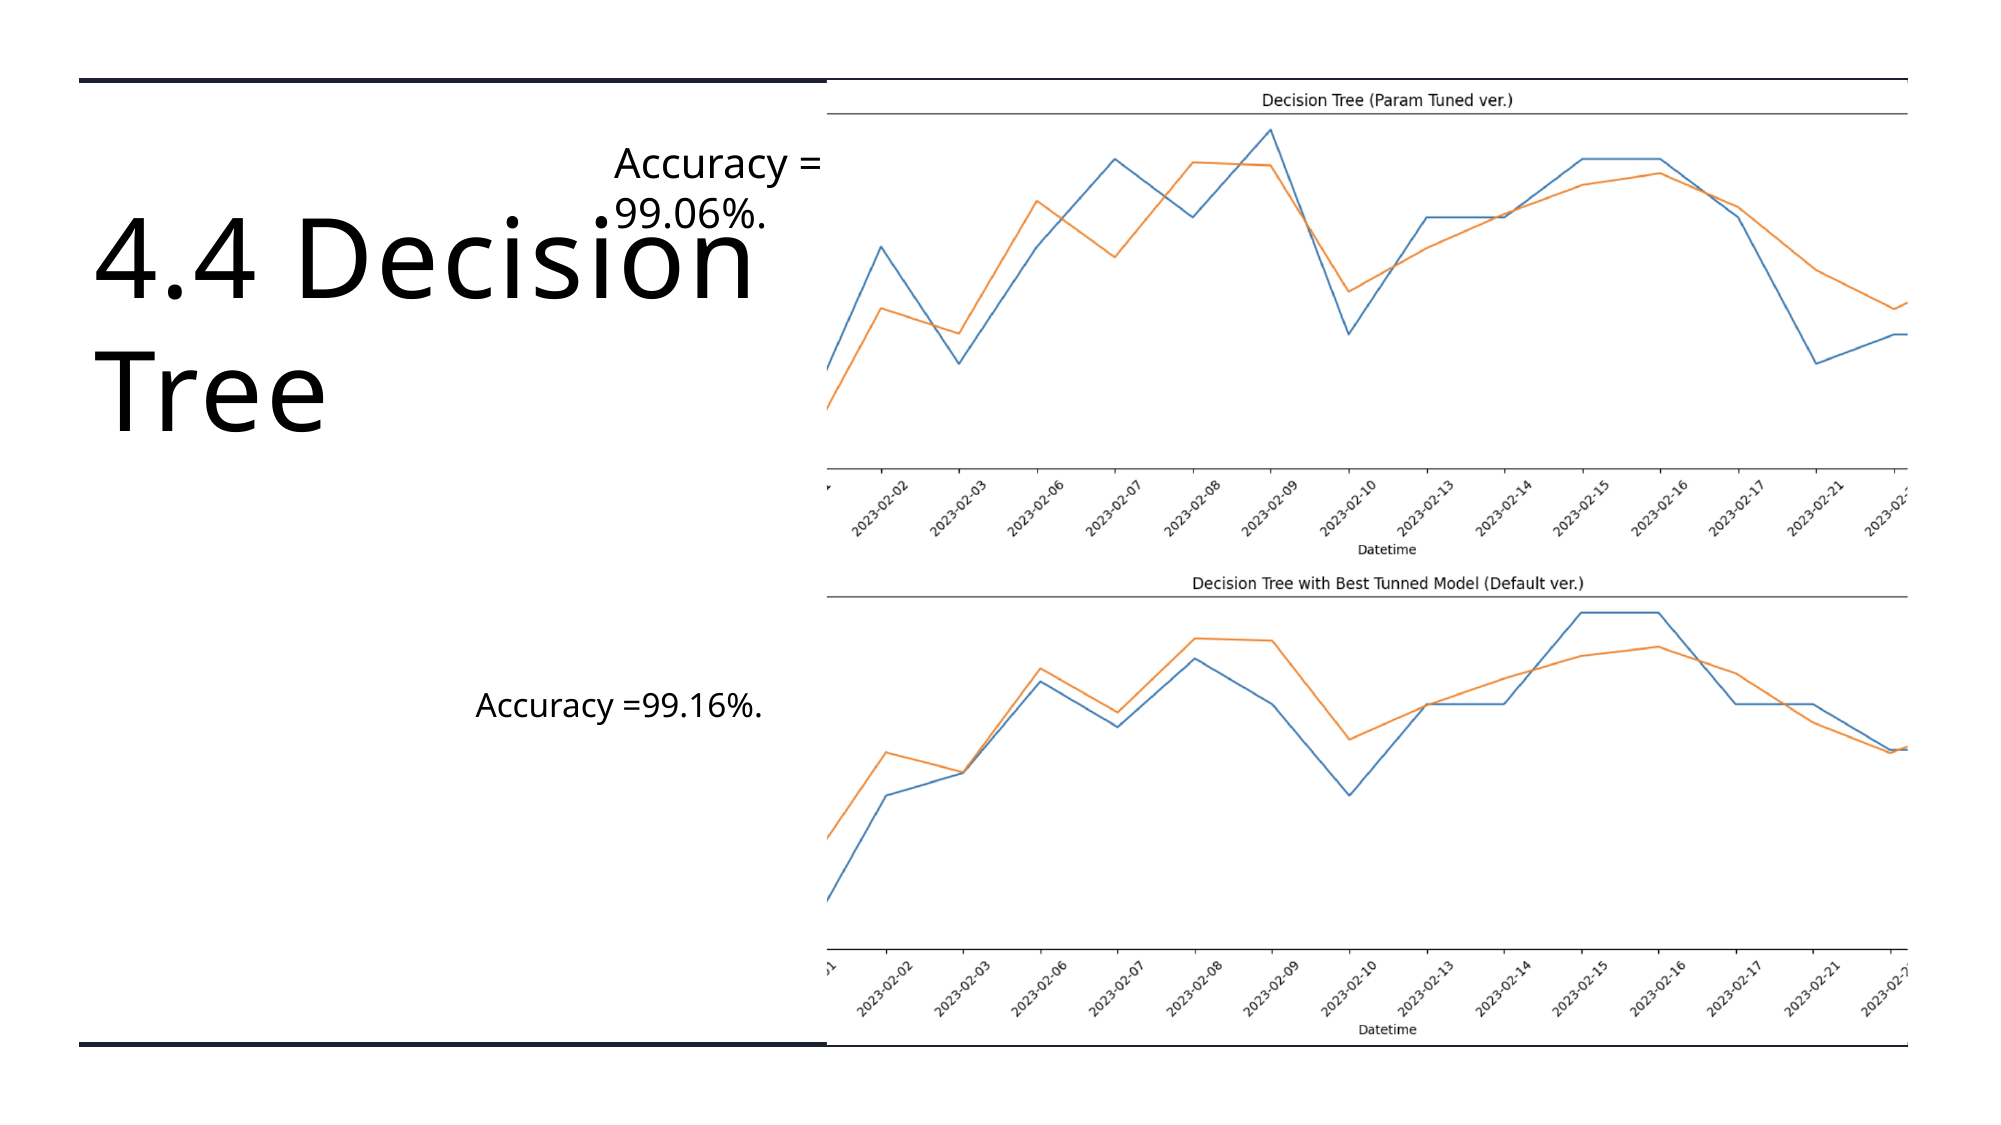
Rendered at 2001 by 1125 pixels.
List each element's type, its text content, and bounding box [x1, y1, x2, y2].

text_box Accuracy =99.16%. [460, 676, 826, 757]
title 4.4 Decision Tree [79, 113, 781, 528]
picture [826, 80, 1908, 1045]
text_box Accuracy = 99.06%. [599, 129, 826, 245]
